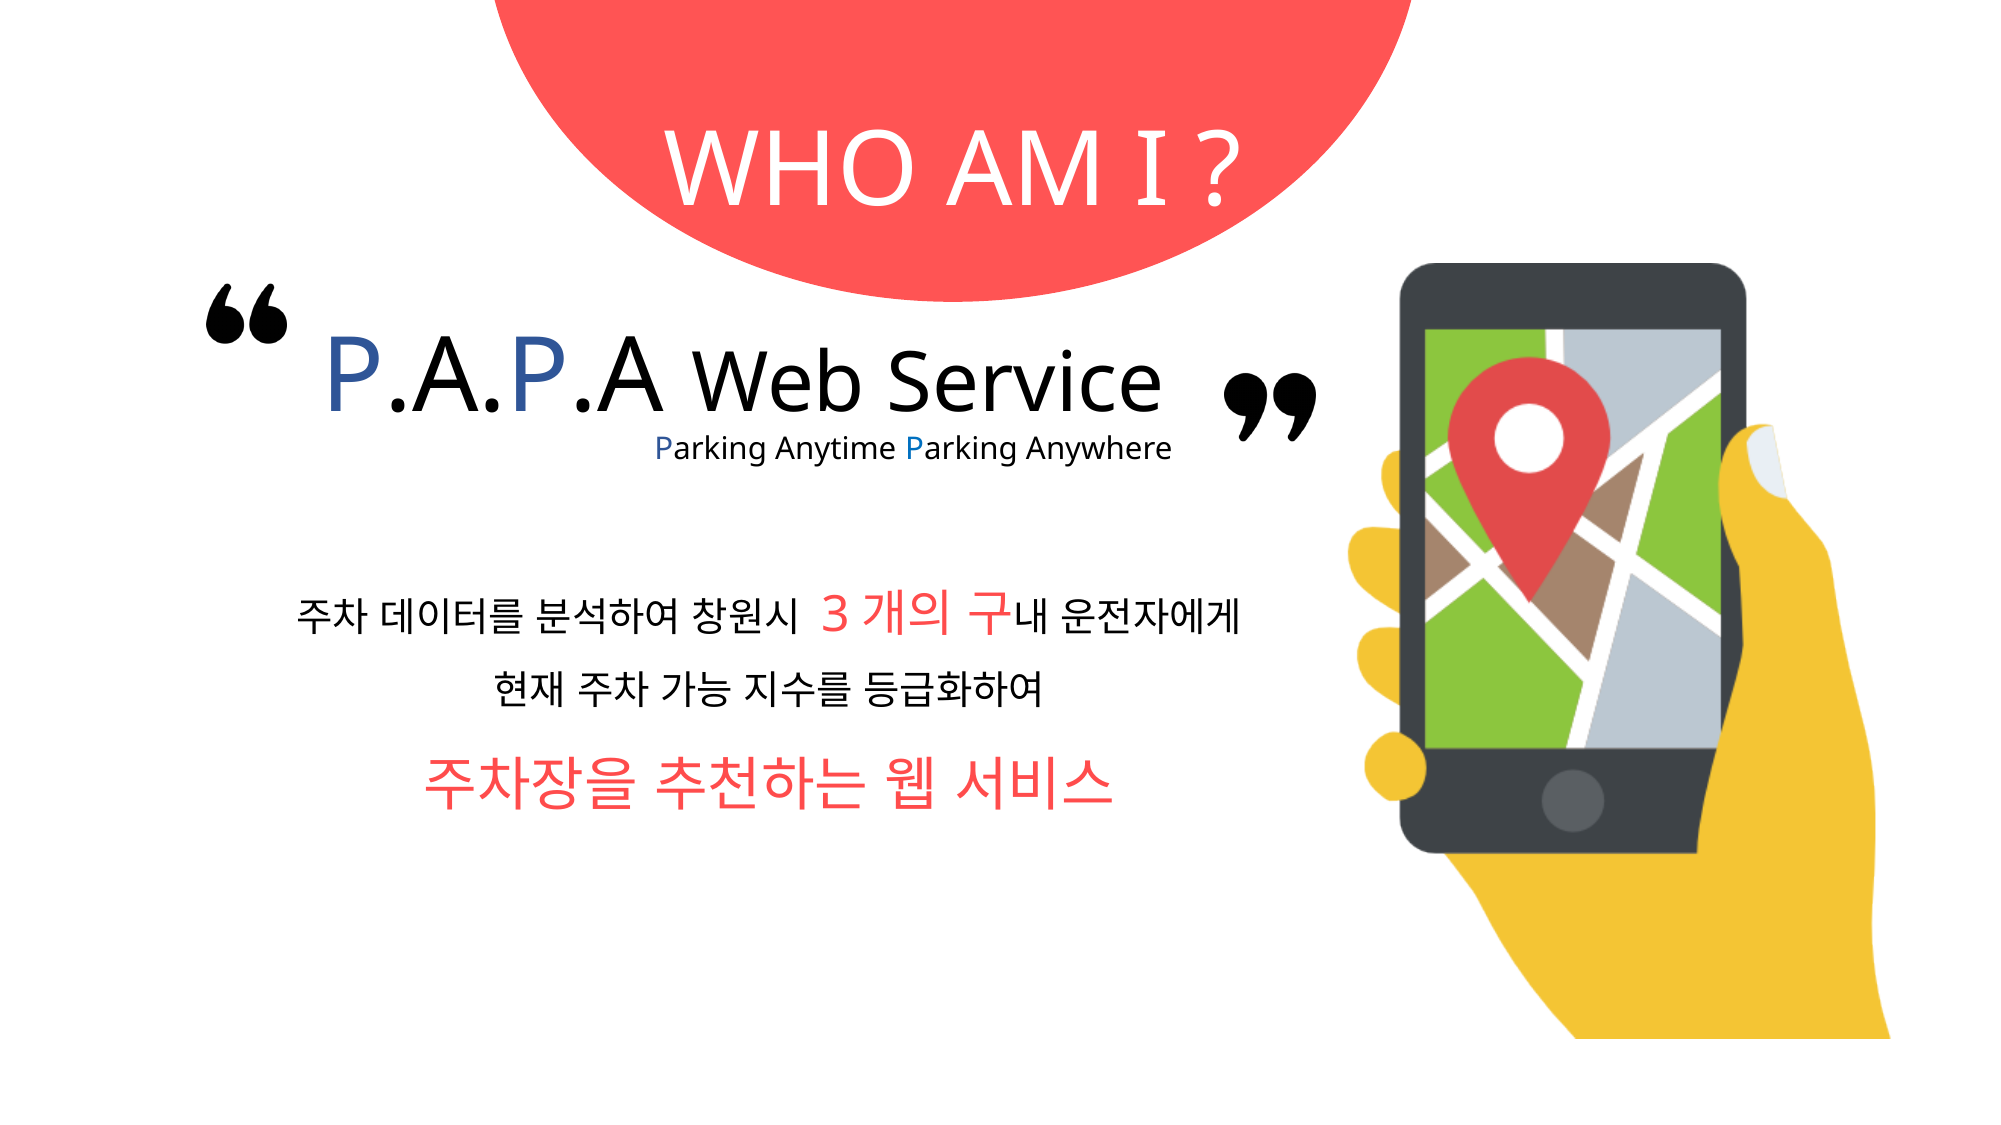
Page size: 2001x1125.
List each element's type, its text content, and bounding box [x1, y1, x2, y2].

text_box WHO AM I ? [493, 0, 1413, 273]
text_box Parking Anytime Parking Anywhere [639, 453, 1231, 474]
picture [1231, 263, 2000, 1039]
text_box 주차 데이터를 분석하여 창원시 3개의 구내 운전자에게 현재 주차 가능 지수를 등급화하여 주차장을 추천하는 웹 서비스 [272, 544, 1231, 825]
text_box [206, 273, 1231, 453]
